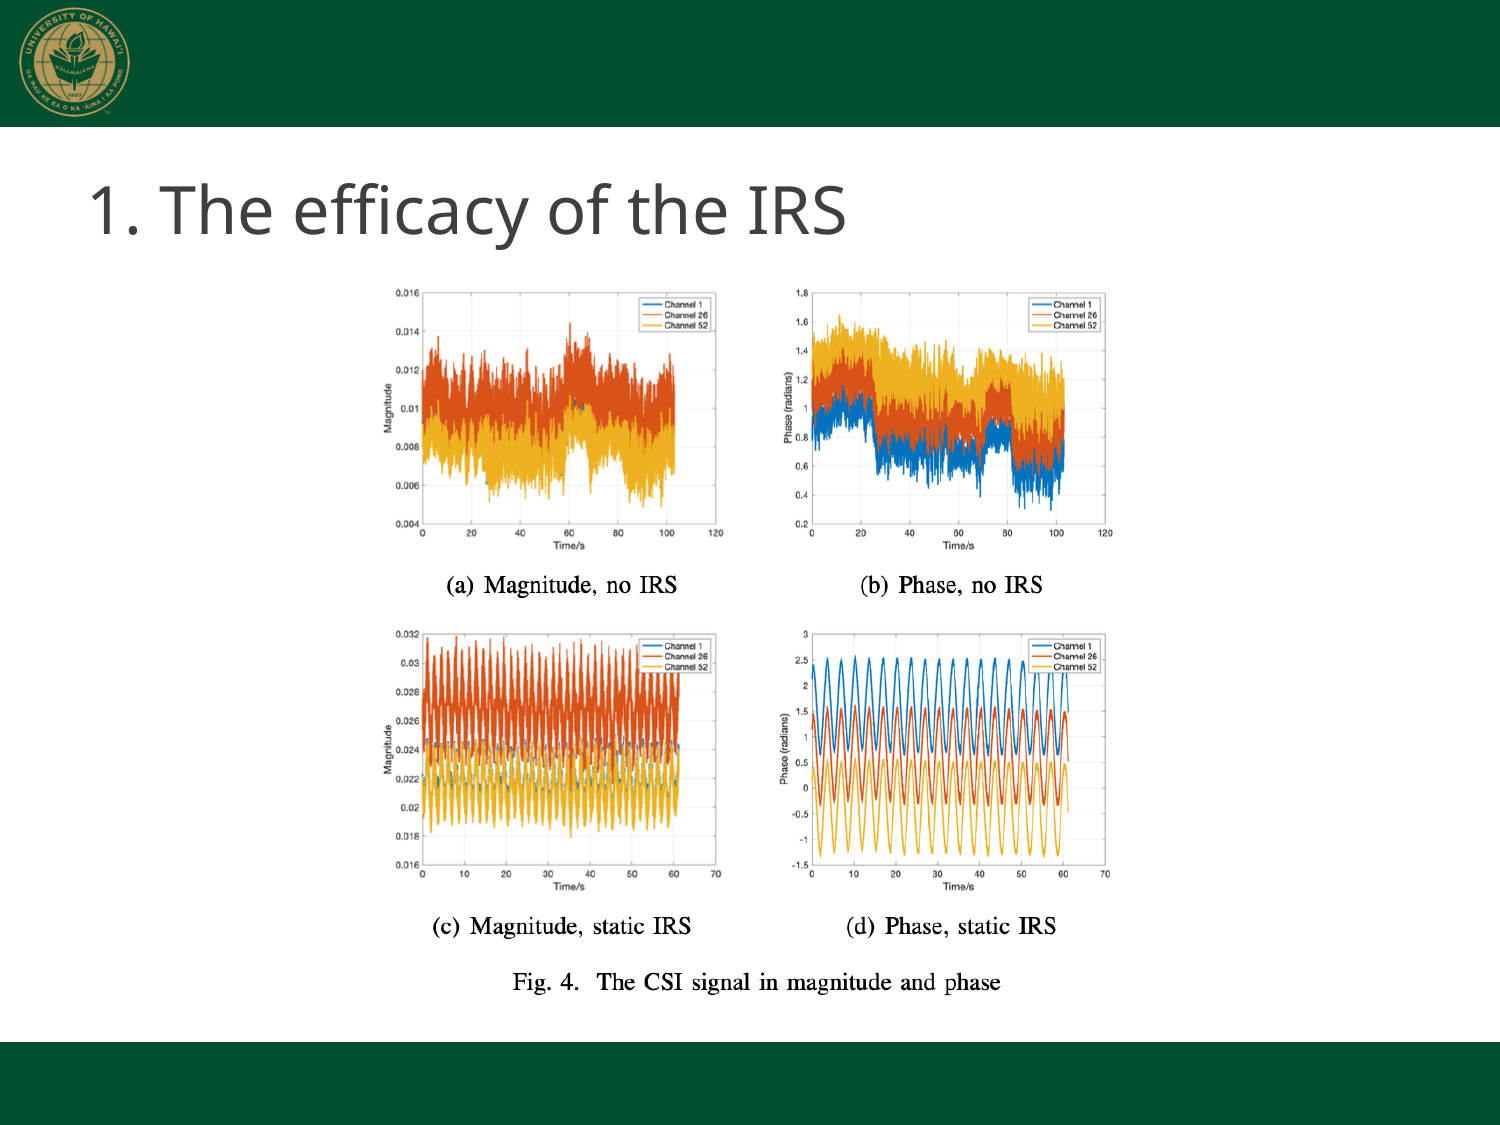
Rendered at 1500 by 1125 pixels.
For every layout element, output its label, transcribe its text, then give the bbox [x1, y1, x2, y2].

picture [19, 7, 130, 117]
picture [355, 265, 1145, 1022]
title 1. The efficacy of the IRS [75, 148, 1425, 267]
